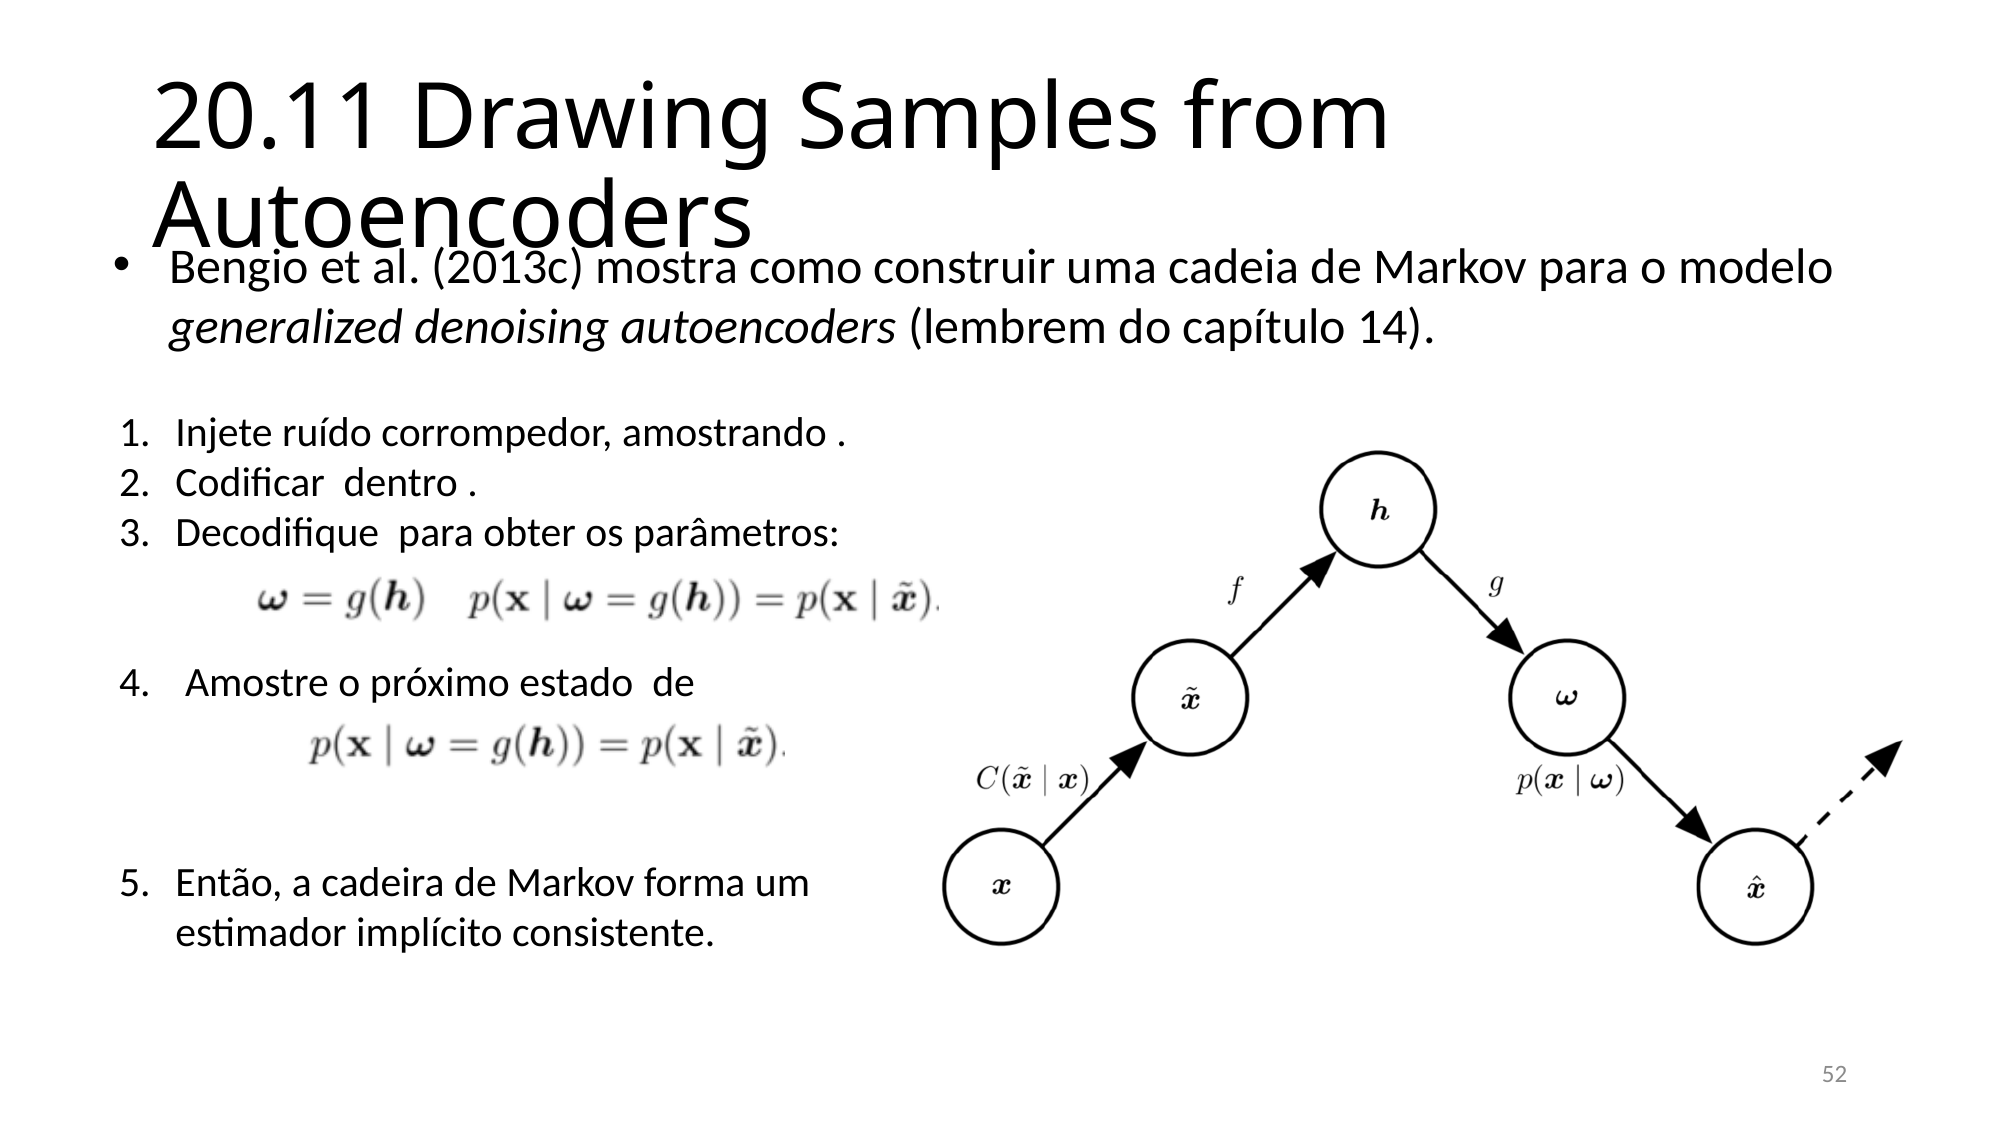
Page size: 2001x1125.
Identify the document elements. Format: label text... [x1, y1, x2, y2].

title 20.11 Drawing Samples from Autoencoders [137, 59, 1932, 226]
picture [463, 437, 1912, 956]
picture [249, 564, 434, 634]
text_box Bengio et al. (2013c) mostra como construir uma cadeia de Markov para o modelo generalized denoising autoencoders (lembrem do capítulo 14). [98, 226, 1971, 361]
slide_number 52 [1412, 1042, 1863, 1103]
picture [304, 713, 785, 791]
